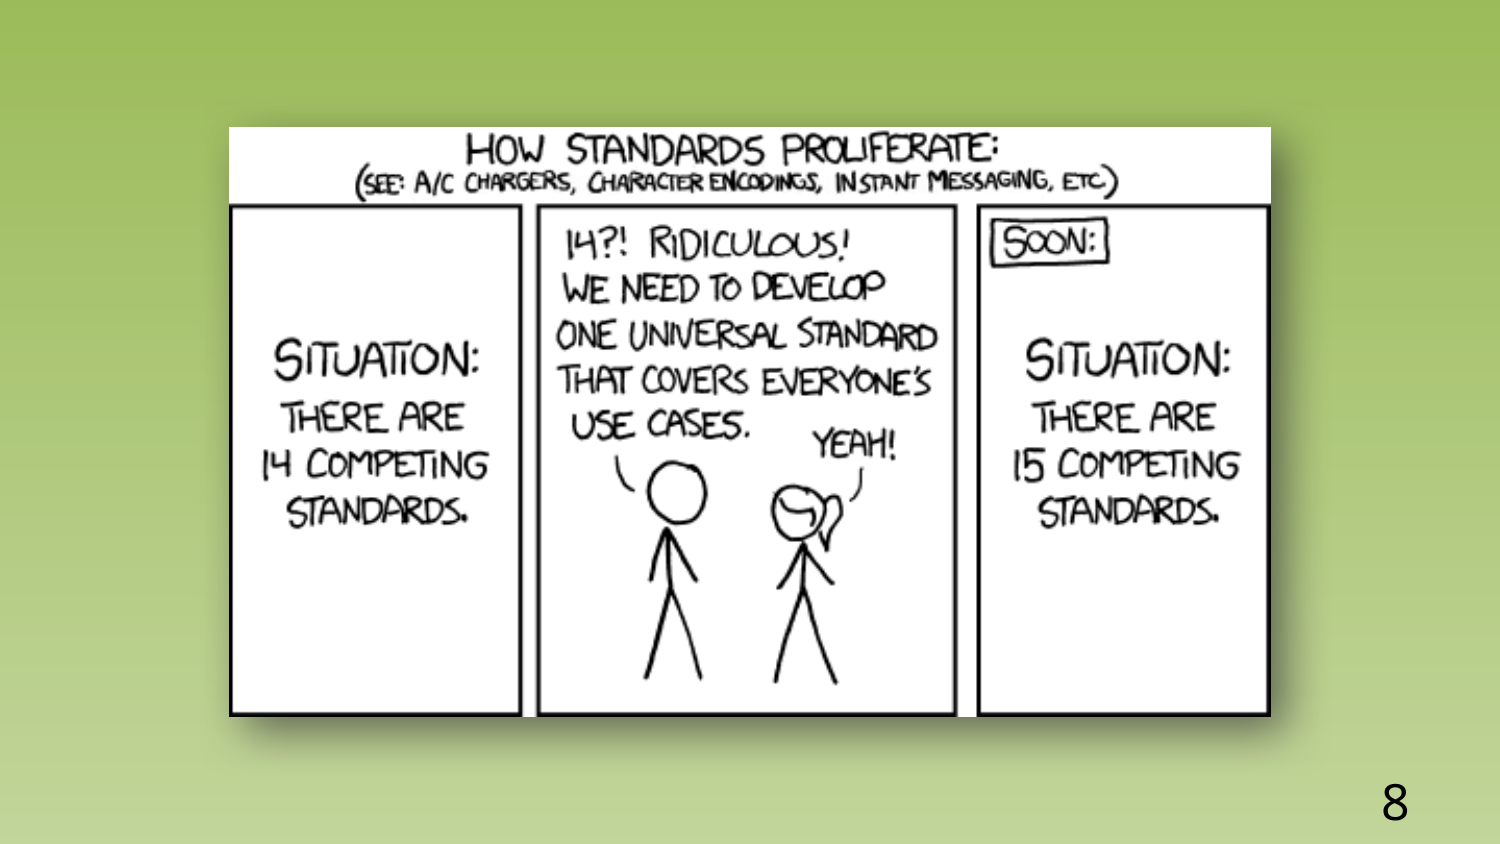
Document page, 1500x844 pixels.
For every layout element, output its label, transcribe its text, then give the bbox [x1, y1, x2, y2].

picture [229, 127, 1271, 717]
slide_number ‹#› [1074, 782, 1425, 827]
